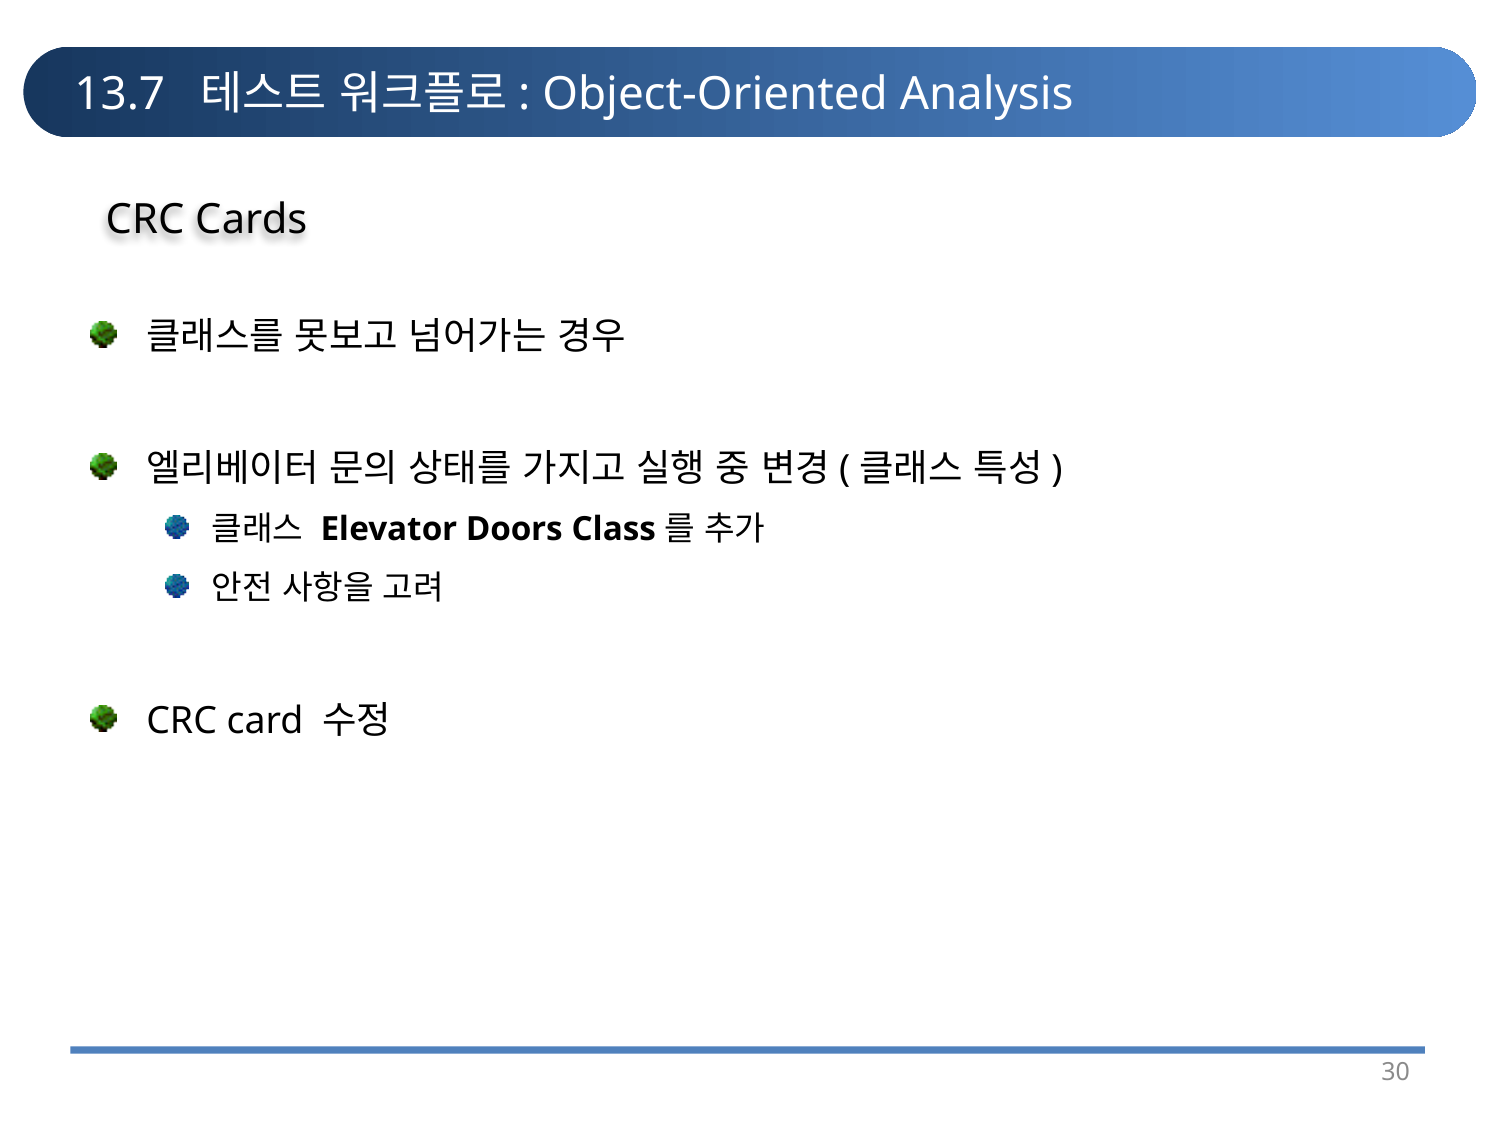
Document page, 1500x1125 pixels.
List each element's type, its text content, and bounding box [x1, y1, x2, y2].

picture [90, 321, 117, 348]
picture [90, 705, 117, 732]
picture [165, 515, 189, 539]
picture [165, 574, 189, 598]
list CRC Cards [60, 180, 353, 255]
list 클래스를 못보고 넘어가는 경우 엘리베이터 문의 상태를 가지고 실행 중 변경(클래스 특성) 클래스 Elevator Doors Class를 추가 안전 사항을 고려 CRC card 수정 [75, 290, 1459, 1005]
slide_number 30 [1074, 1042, 1425, 1103]
picture [90, 453, 117, 480]
title 13.7 테스트 워크플로: Object-Oriented Analysis [59, 56, 1410, 126]
